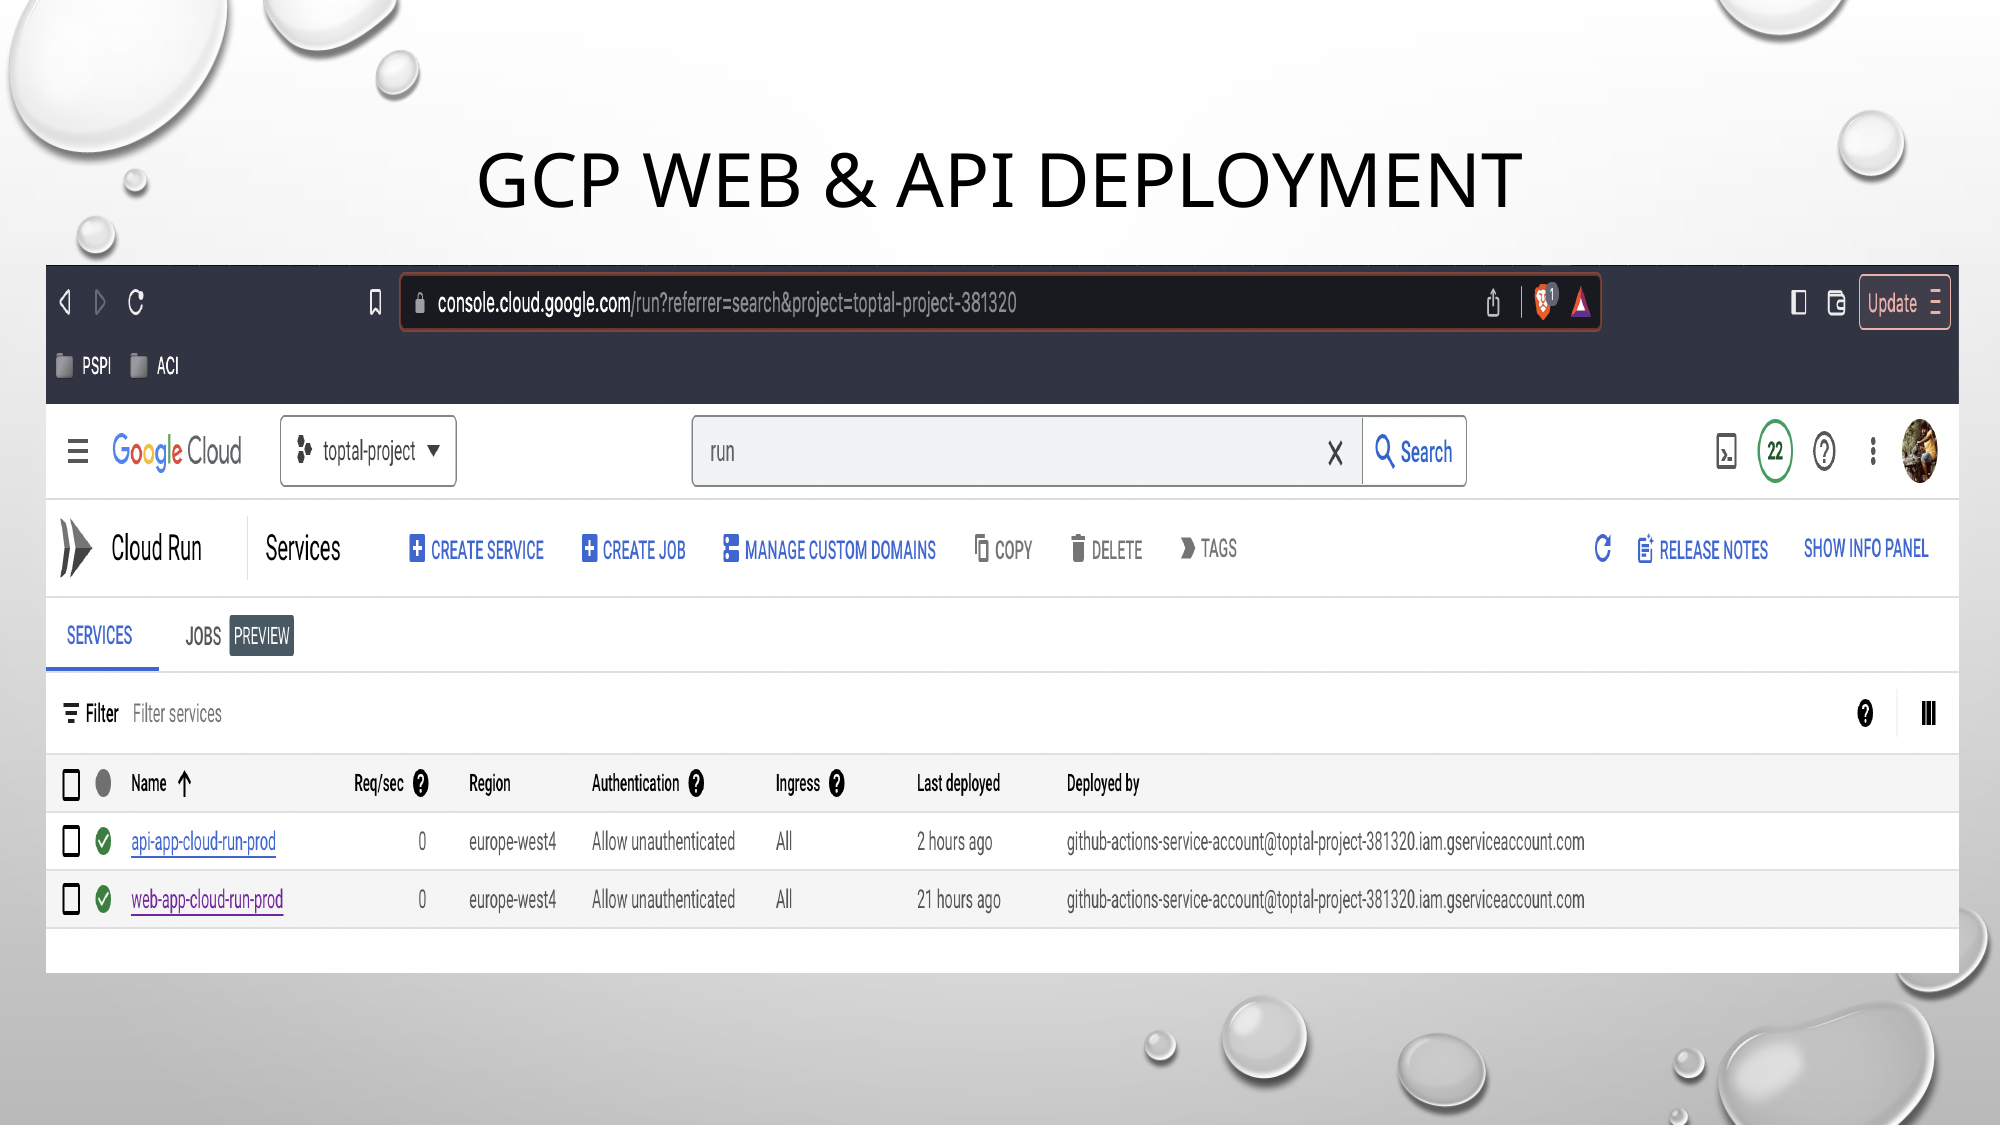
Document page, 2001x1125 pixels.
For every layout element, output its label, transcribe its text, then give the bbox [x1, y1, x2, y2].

title GCP Web & API Deployment [149, 101, 1851, 264]
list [46, 265, 1959, 974]
picture [0, 0, 2000, 1125]
